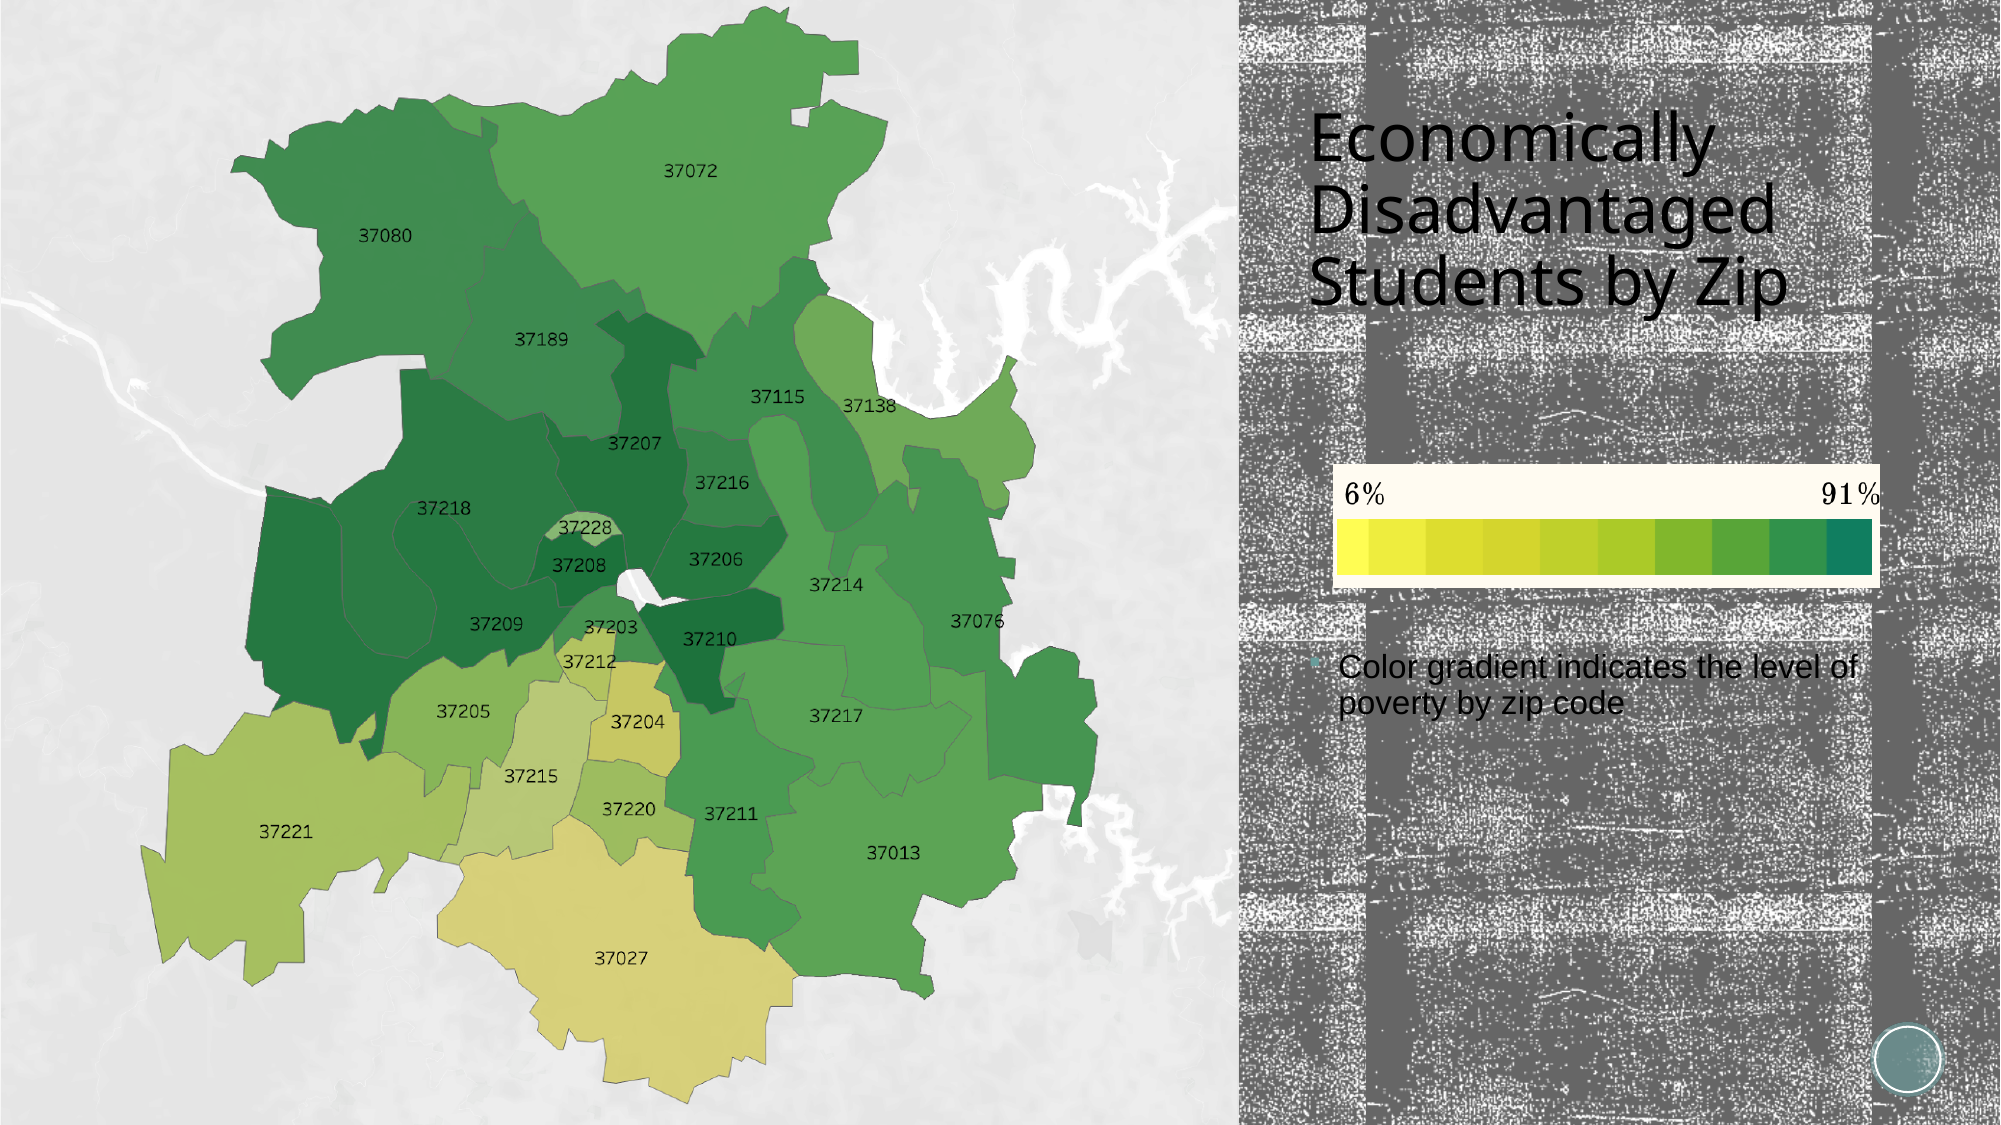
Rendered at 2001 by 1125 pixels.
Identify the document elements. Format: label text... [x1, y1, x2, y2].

text_box [1240, 0, 2000, 1125]
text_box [1872, 1024, 1943, 1095]
picture [0, 0, 1238, 1125]
title Economically Disadvantaged Students by Zip [1293, 79, 1920, 344]
list Color gradient indicates the level of poverty by zip code [1293, 642, 1920, 1013]
picture [1333, 464, 1880, 588]
